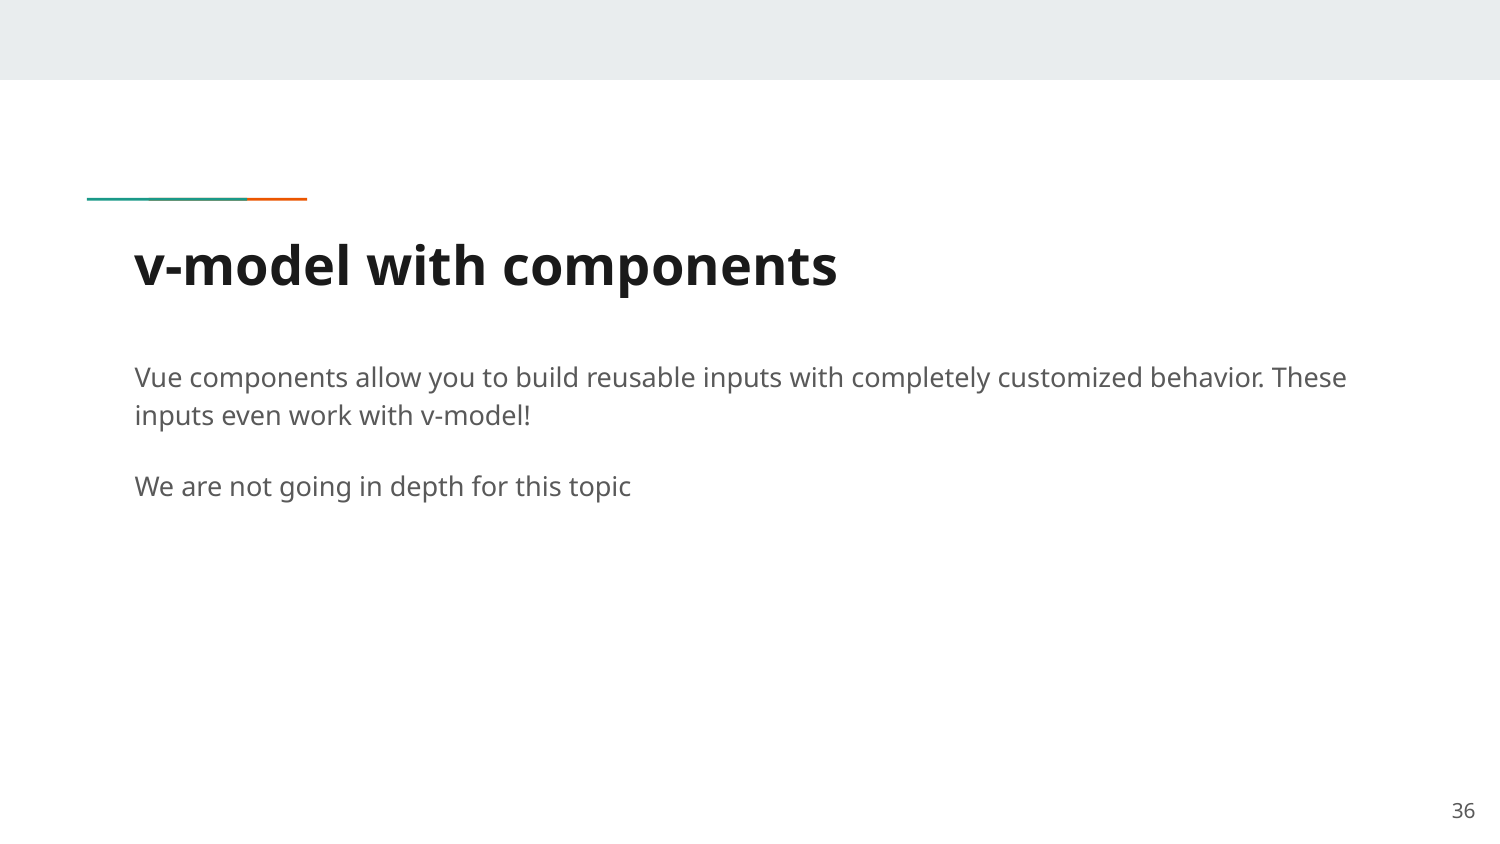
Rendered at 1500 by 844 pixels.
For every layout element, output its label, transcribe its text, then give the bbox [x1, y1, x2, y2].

slide_number ‹#› [1400, 779, 1491, 844]
title v-model with components [119, 216, 1381, 305]
list Vue components allow you to build reusable inputs with completely customized behavior. These inputs even work with v-model! We are not going in depth for this topic [119, 341, 1381, 638]
